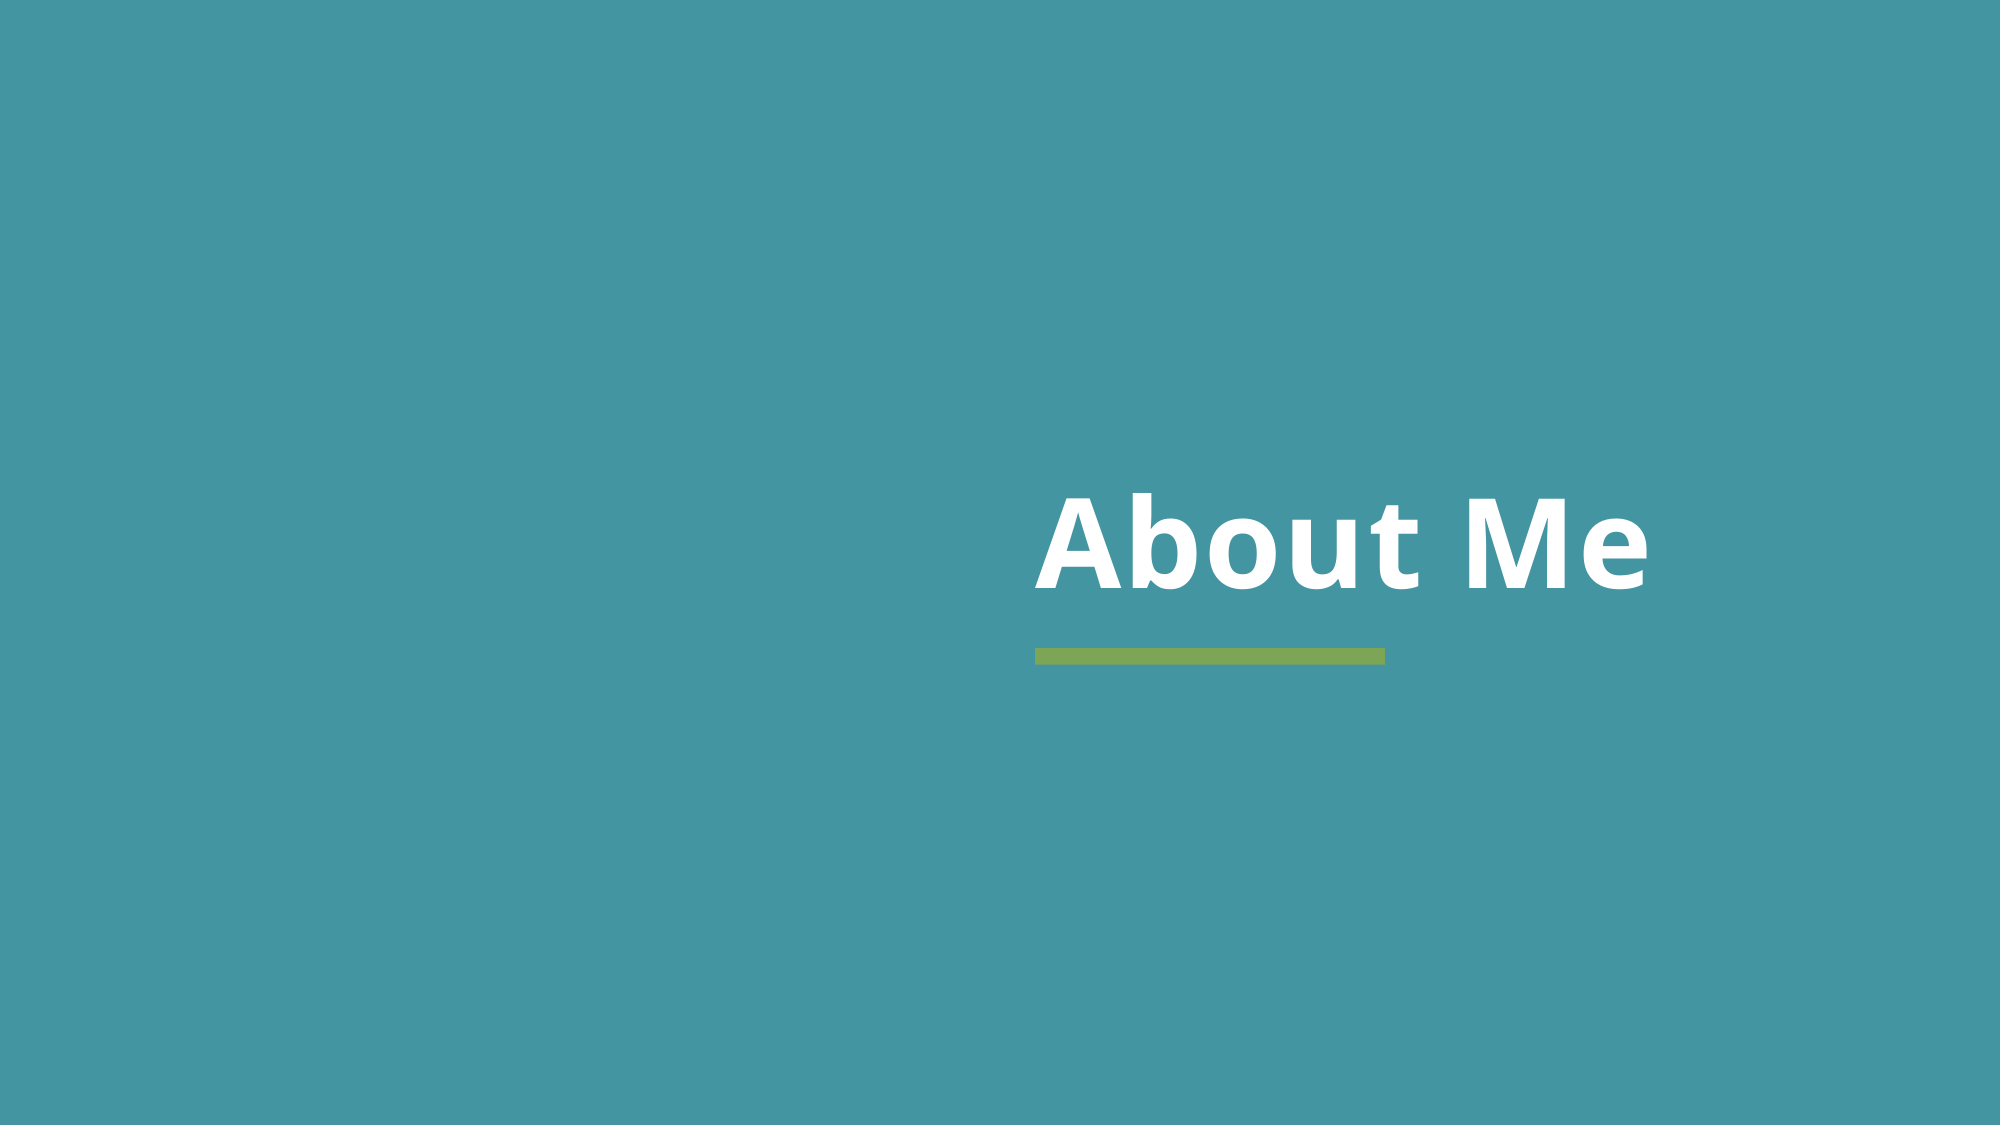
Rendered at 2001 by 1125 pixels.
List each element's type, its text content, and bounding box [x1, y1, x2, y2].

title About Me [1035, 72, 1934, 613]
